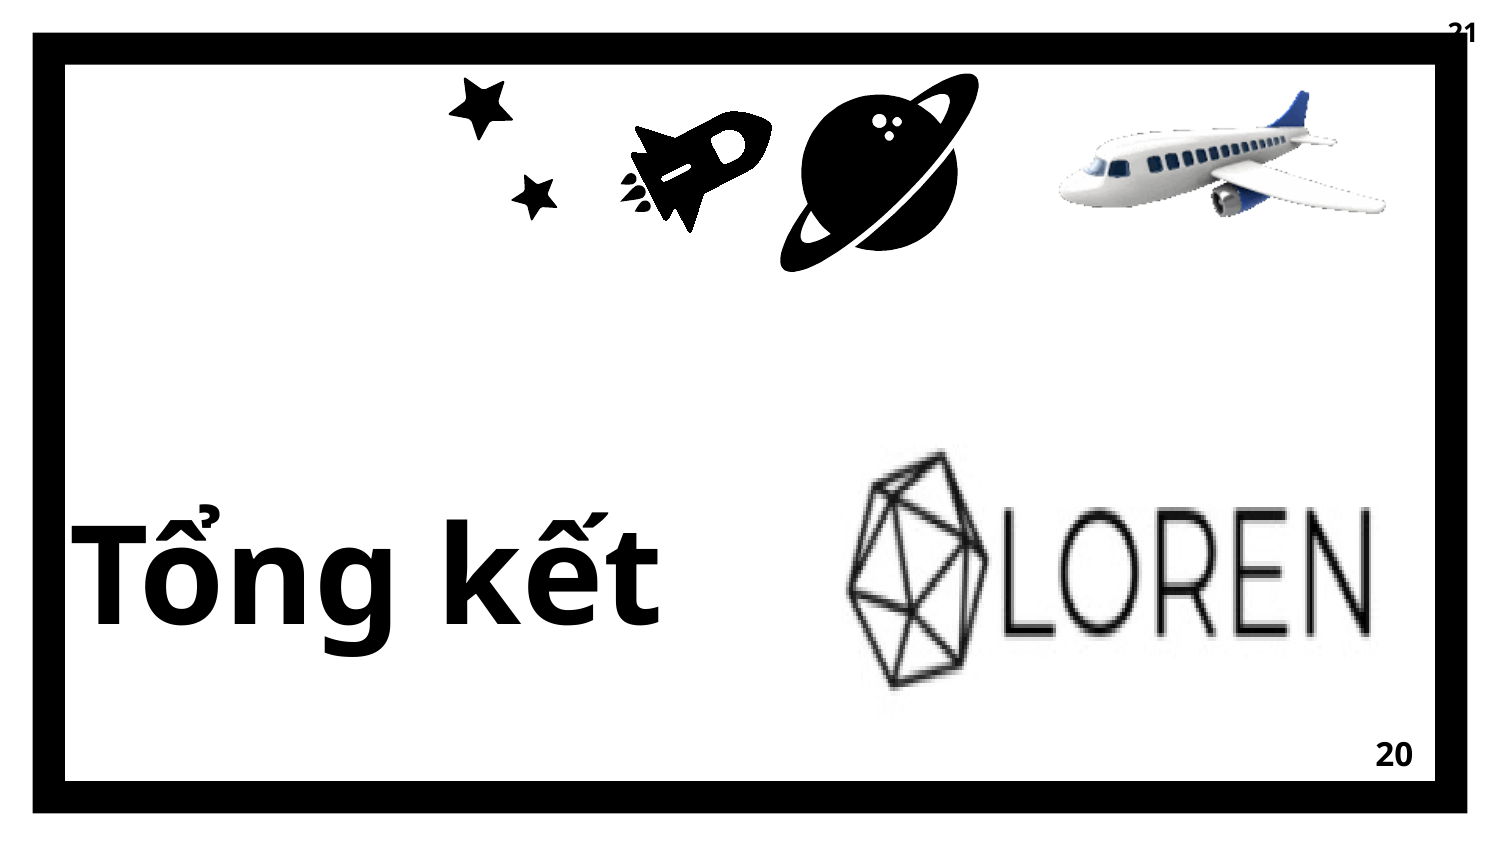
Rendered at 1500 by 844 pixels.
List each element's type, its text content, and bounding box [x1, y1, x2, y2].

picture [1023, 64, 1449, 278]
text_box [448, 77, 513, 141]
text_box 20 [1338, 720, 1429, 786]
picture [817, 432, 1416, 718]
title Tổng kết [54, 287, 929, 818]
text_box [511, 174, 558, 221]
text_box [626, 98, 759, 230]
slide_number 21 [1403, 0, 1494, 65]
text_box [780, 73, 979, 273]
